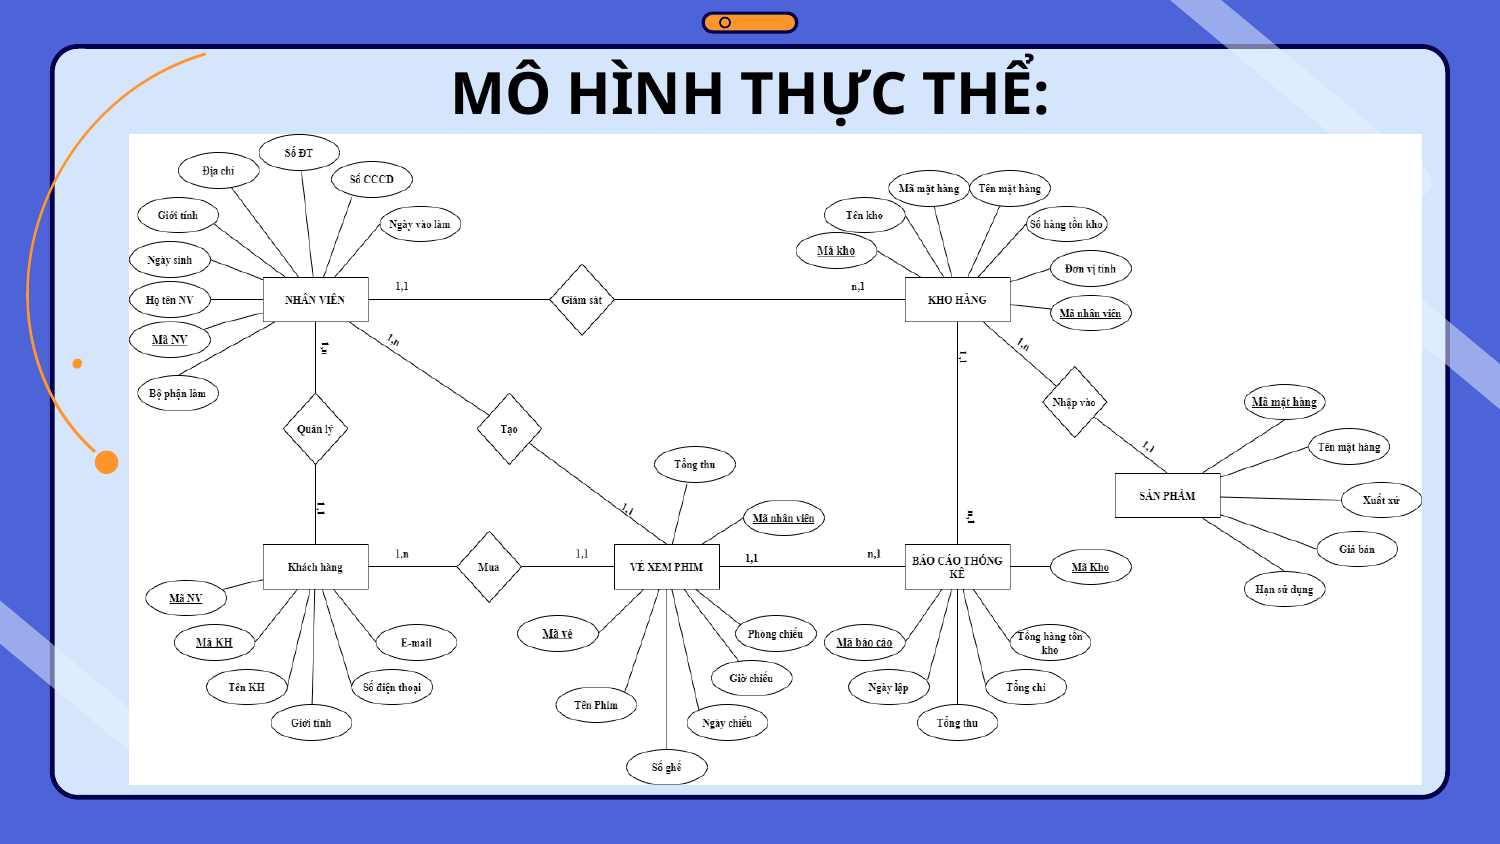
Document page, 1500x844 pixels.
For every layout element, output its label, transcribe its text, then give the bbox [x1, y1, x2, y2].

text_box MÔ HÌNH THỰC THỂ: [94, 49, 1406, 134]
picture [129, 134, 1422, 785]
